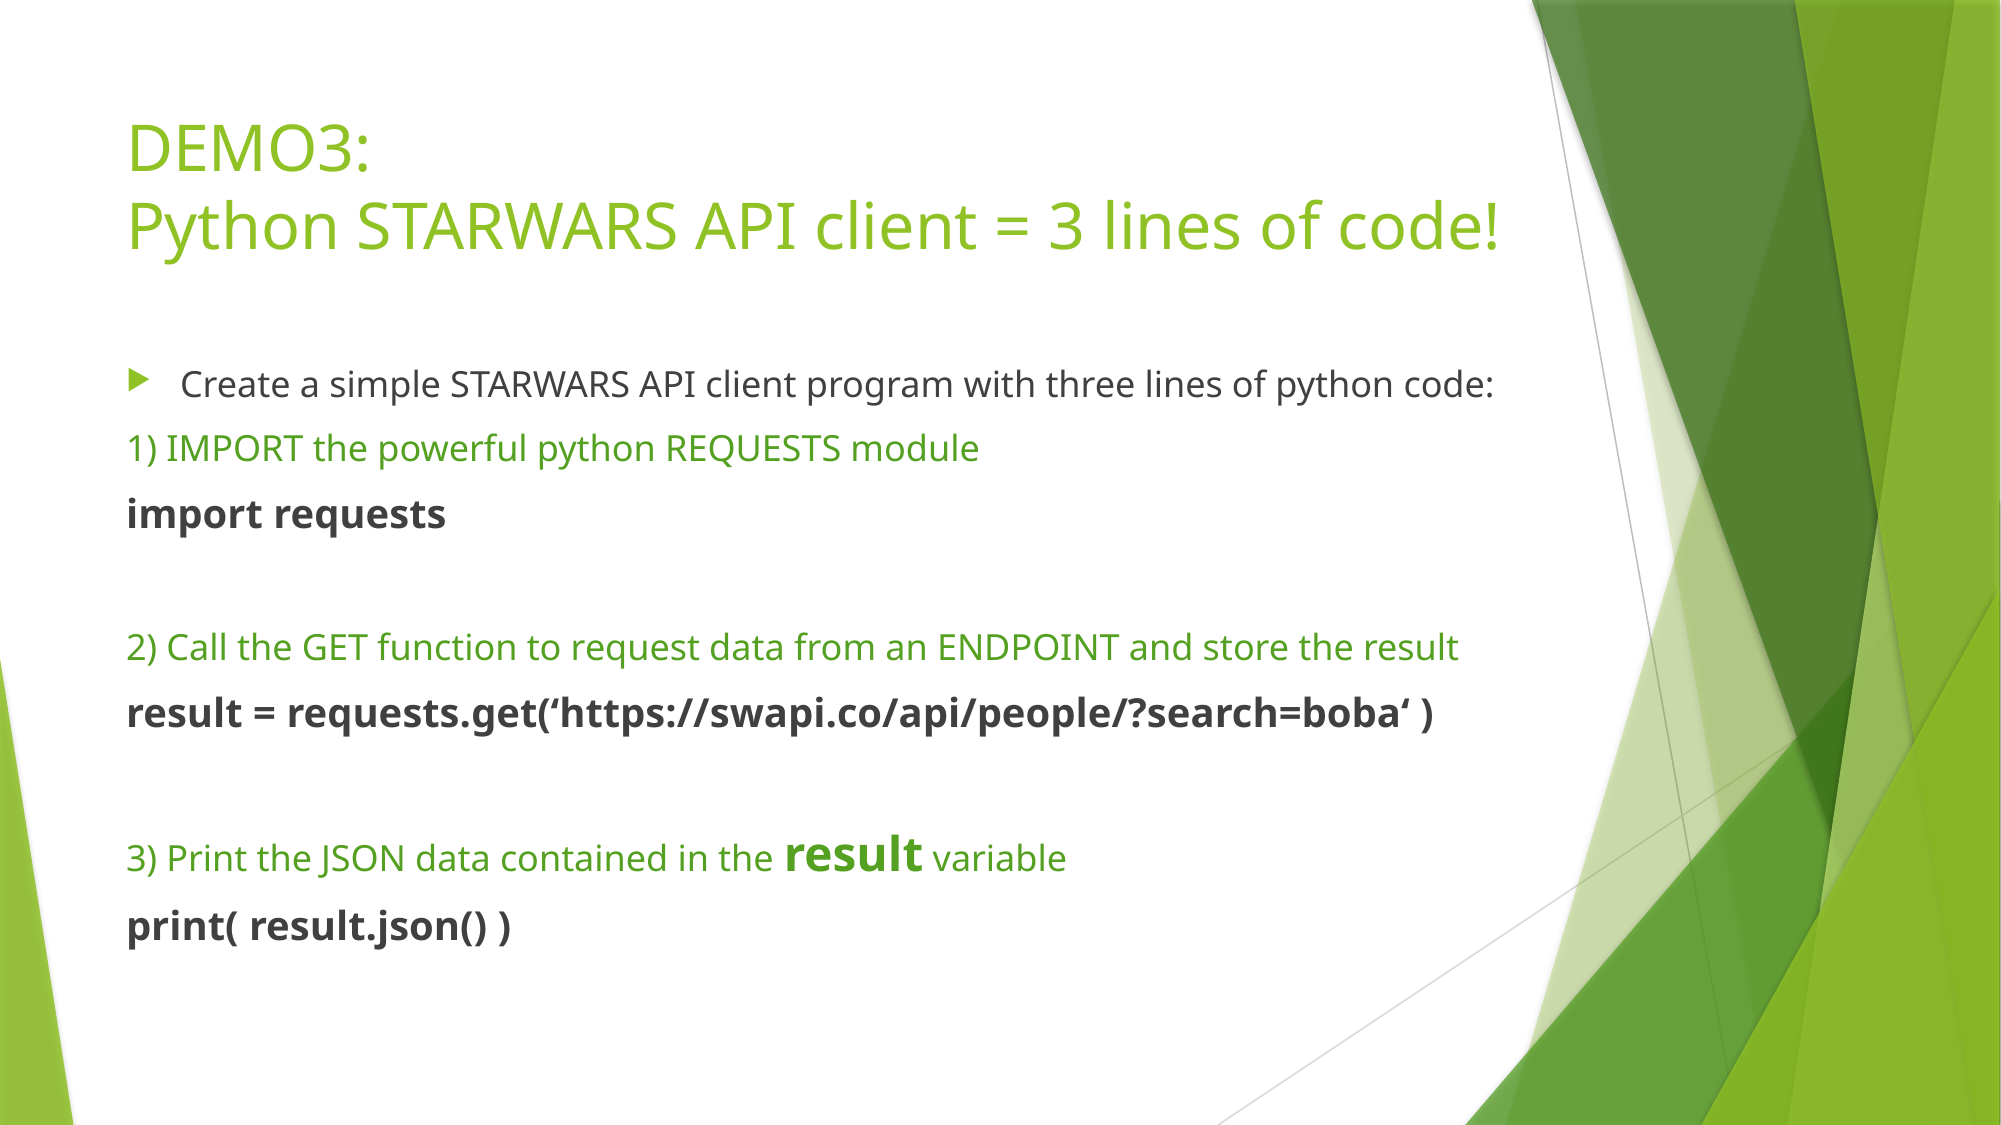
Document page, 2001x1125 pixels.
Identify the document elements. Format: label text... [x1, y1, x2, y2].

title DEMO3: Python STARWARS API client = 3 lines of code! [111, 99, 1522, 317]
list Create a simple STARWARS API client program with three lines of python code: 1) IMPORT the powerful python REQUESTS module import requests 2) Call the GET function to request data from an ENDPOINT and store the result result = requests.get(‘https://swapi.co/api/people/?search=boba‘ ) 3) Print the JSON data contained in the result variable print( result.json() ) [111, 354, 1522, 992]
